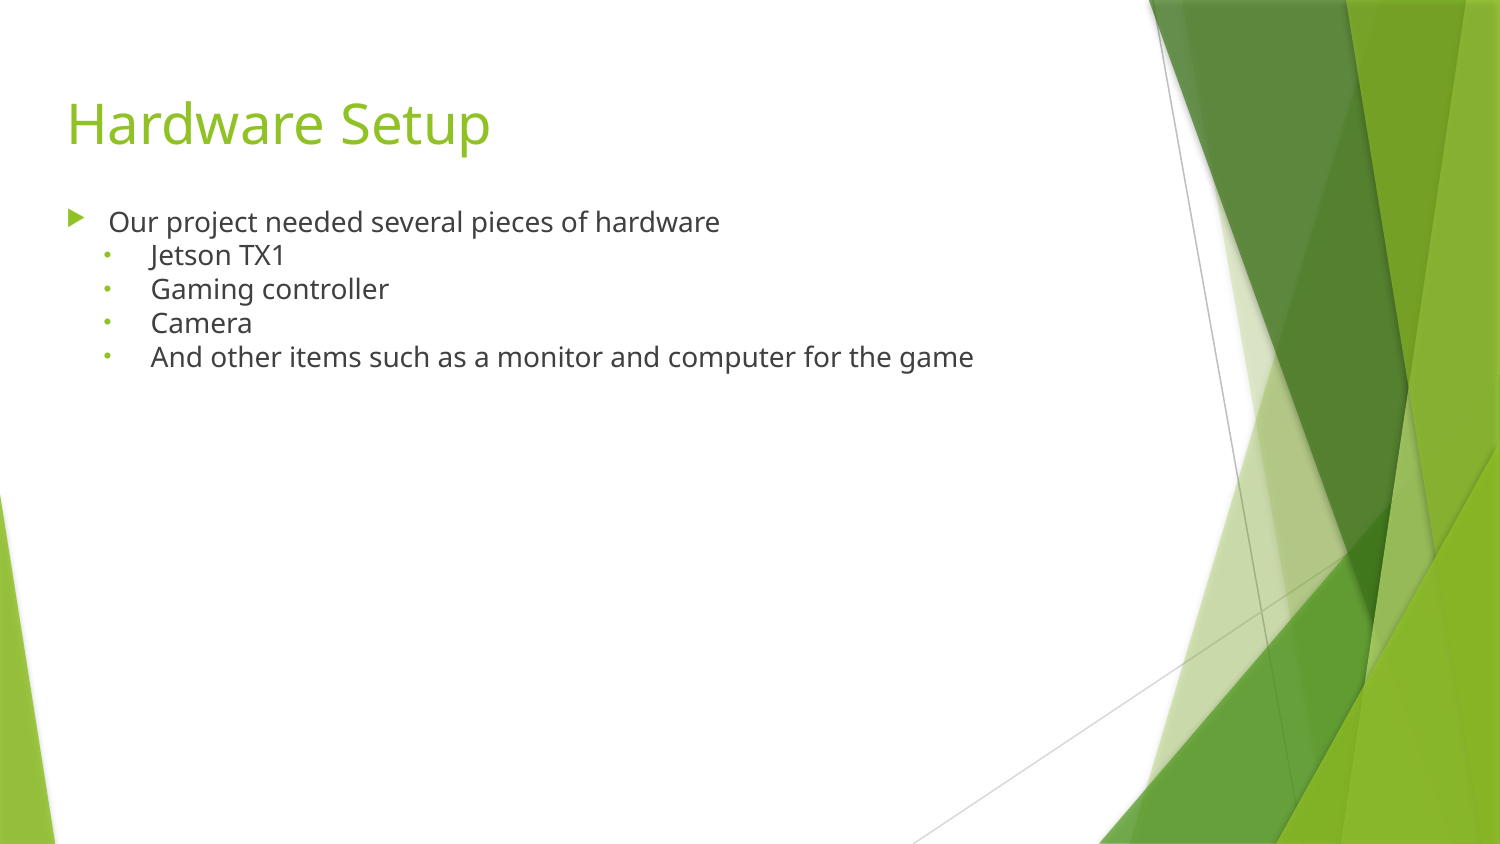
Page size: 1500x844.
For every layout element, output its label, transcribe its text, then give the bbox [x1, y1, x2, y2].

title Hardware Setup [51, 72, 1449, 167]
list Our project needed several pieces of hardware Jetson TX1 Gaming controller Camera And other items such as a monitor and computer for the game [51, 189, 1449, 750]
